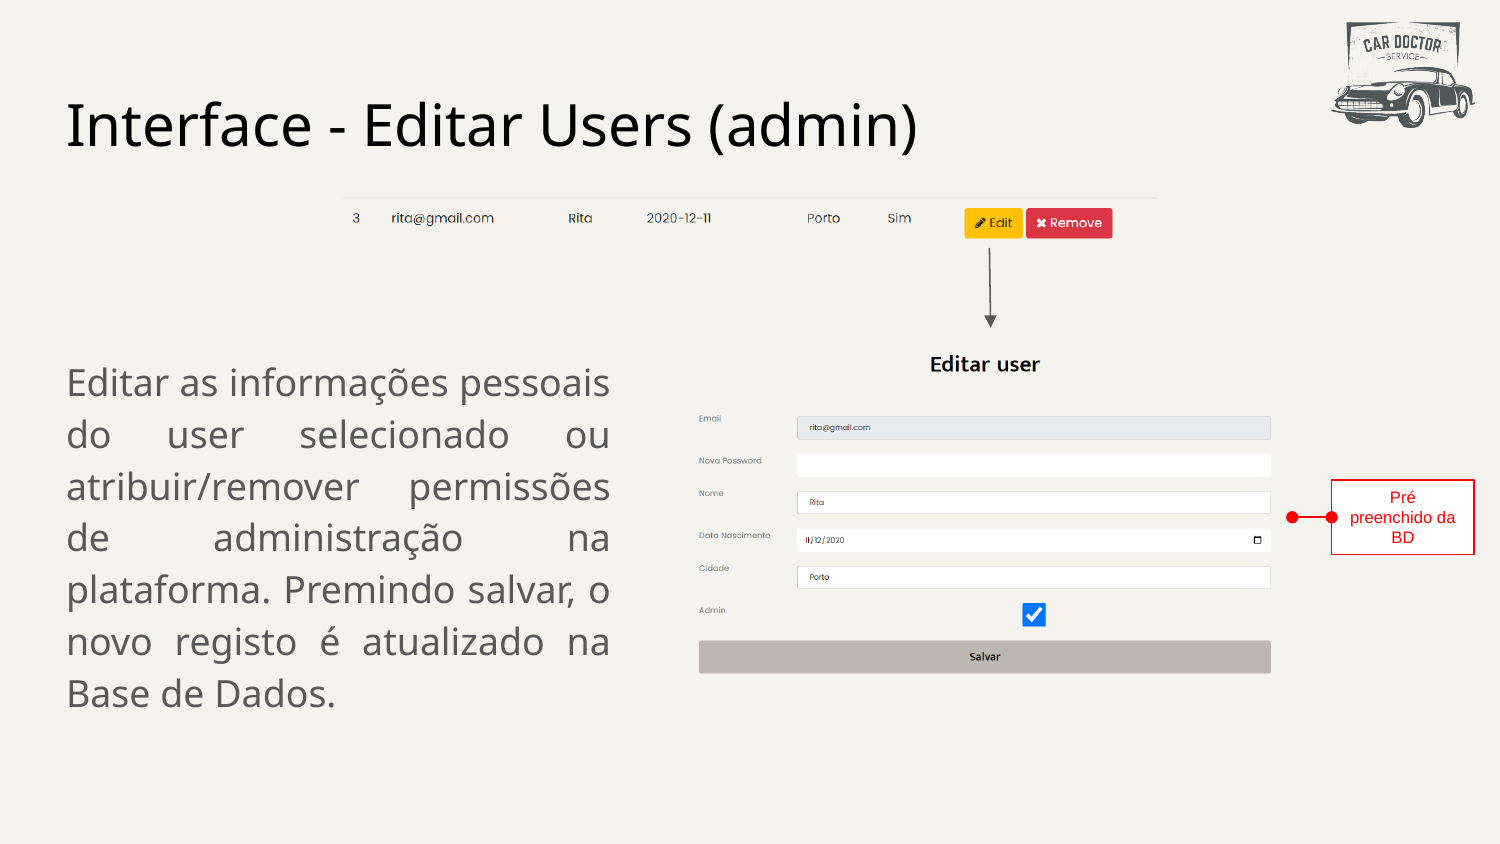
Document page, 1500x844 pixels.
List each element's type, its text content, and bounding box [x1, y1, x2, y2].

list Editar as informações pessoais do user selecionado ou atribuir/remover permissões de administração na plataforma. Premindo salvar, o novo registo é atualizado na Base de Dados. [51, 337, 627, 799]
title Interface - Editar Users (admin) [51, 72, 1449, 167]
text_box Pré preenchido da BD [1331, 480, 1475, 555]
picture [1331, 22, 1475, 128]
picture [323, 197, 1177, 262]
picture [687, 351, 1293, 683]
